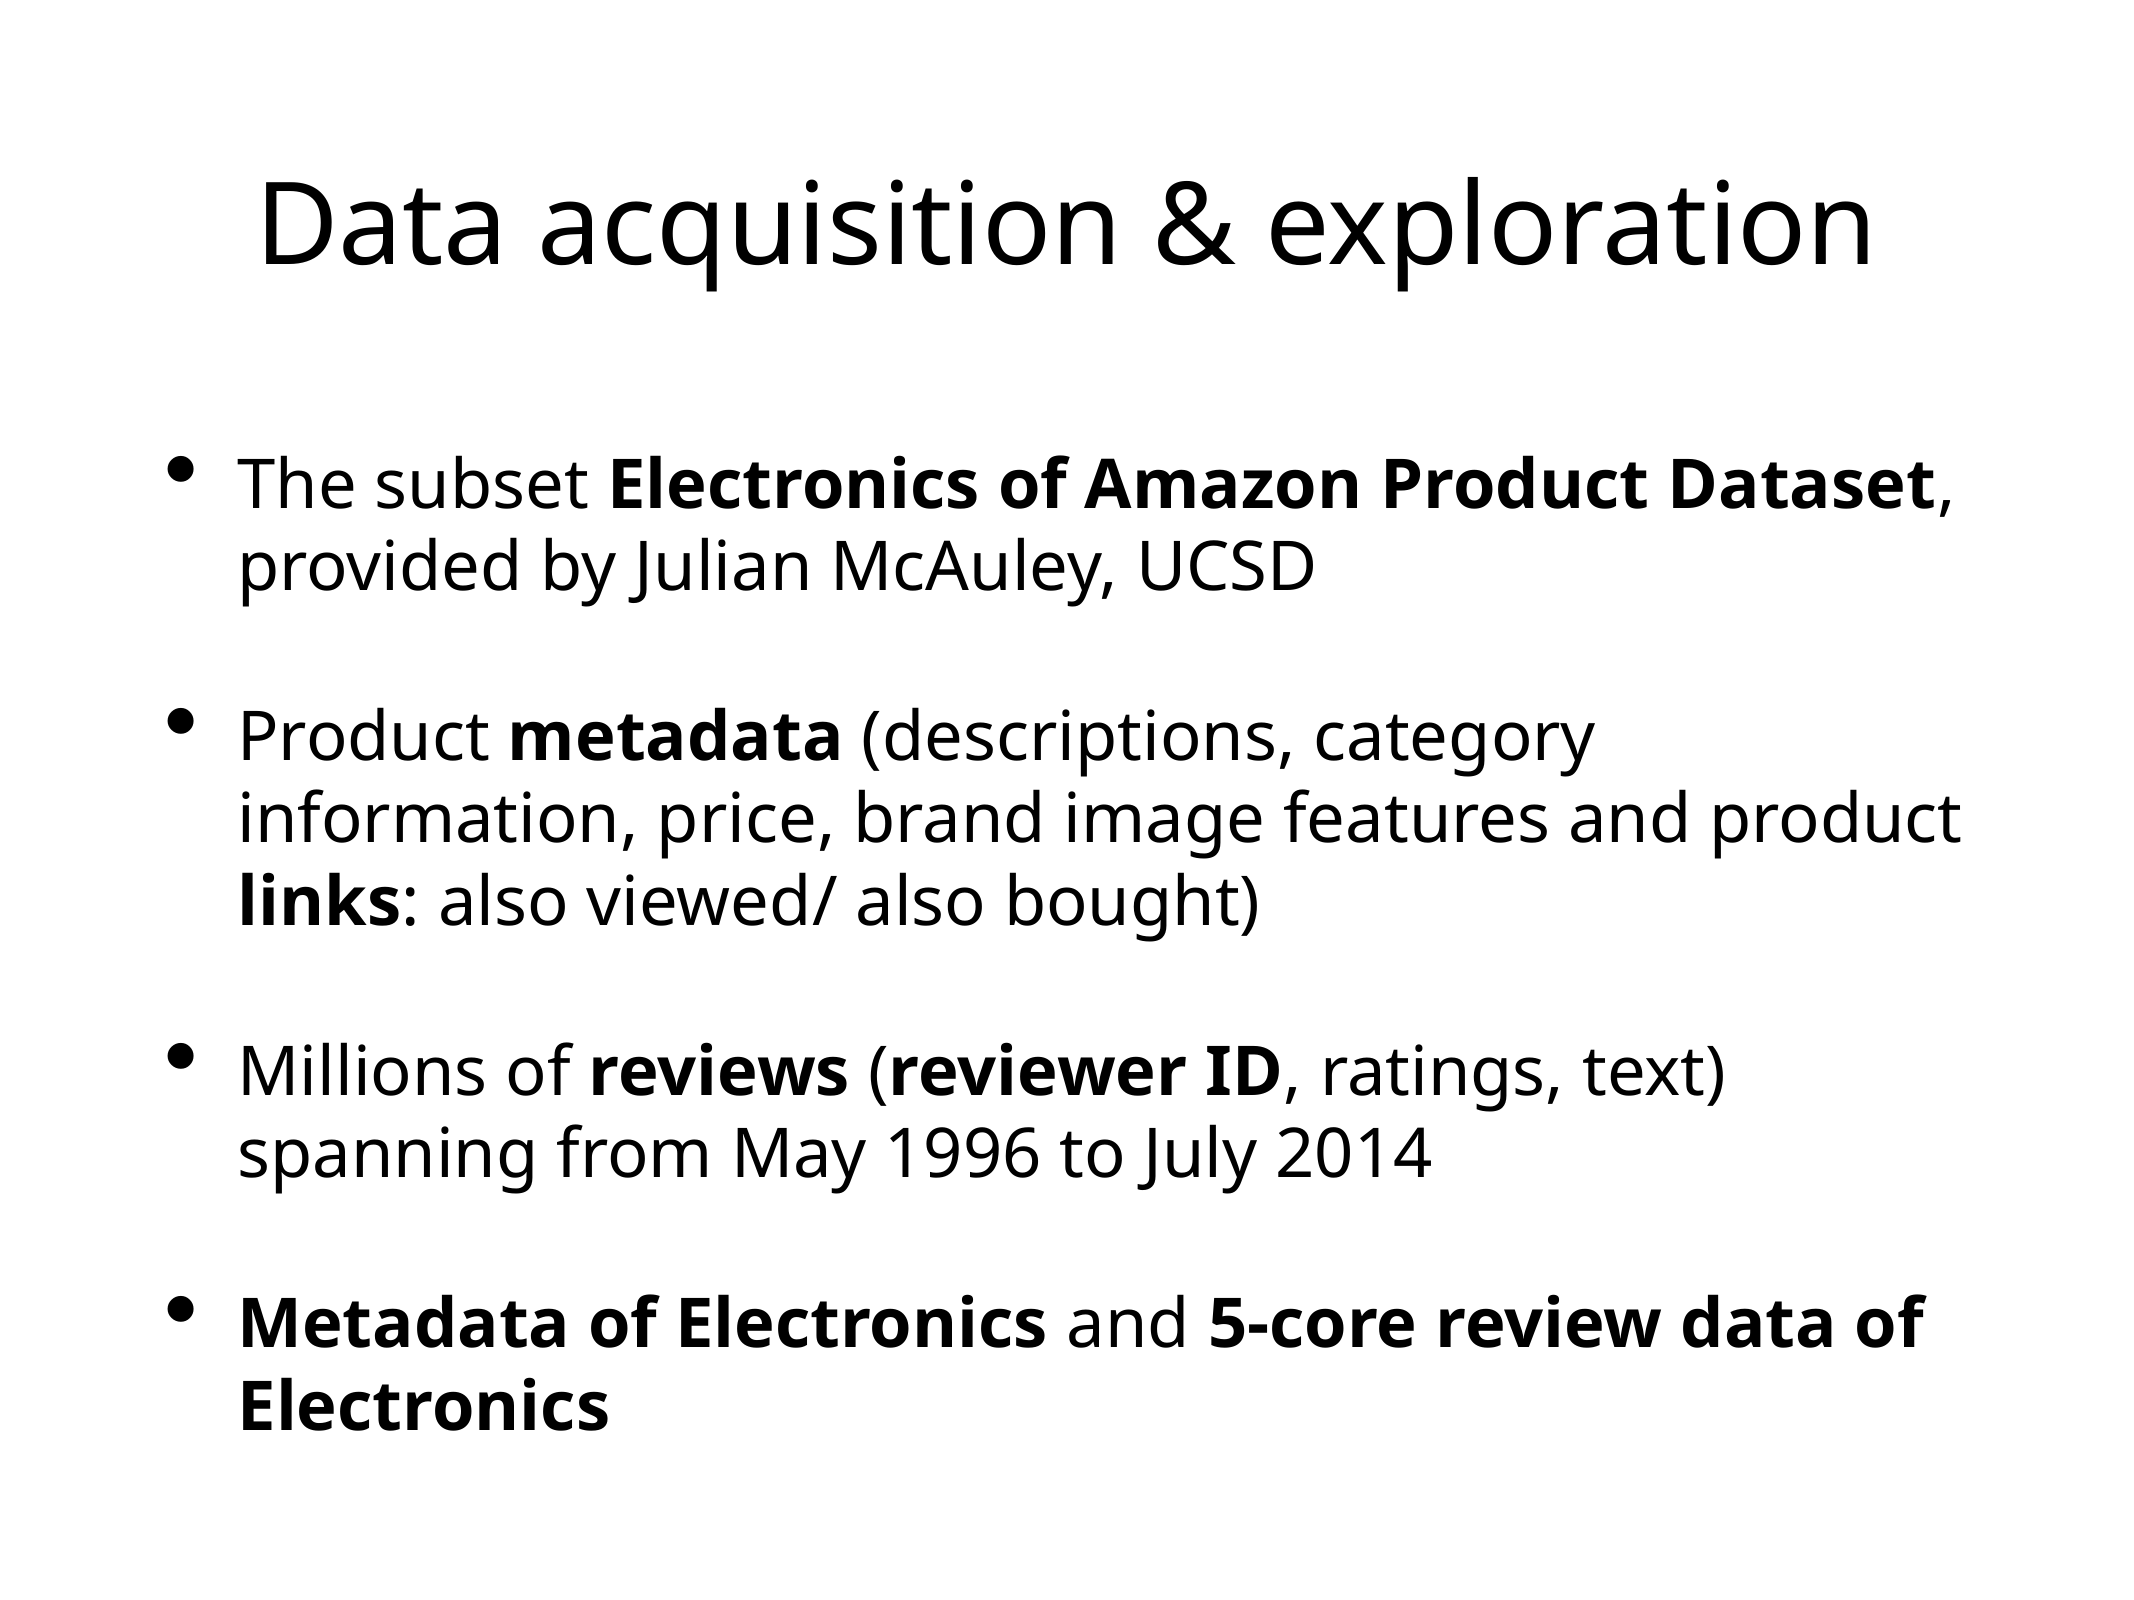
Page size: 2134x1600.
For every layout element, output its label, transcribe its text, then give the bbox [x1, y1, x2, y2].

list The subset Electronics of Amazon Product Dataset, provided by Julian McAuley, UCSD Product metadata (descriptions, category information, price, brand image features and product links: also viewed/ also bought) Millions of reviews (reviewer ID, ratings, text) spanning from May 1996 to July 2014 Metadata of Electronics and 5-core review data of Electronics [155, 425, 1978, 1458]
title Data acquisition & exploration [155, 41, 1978, 397]
